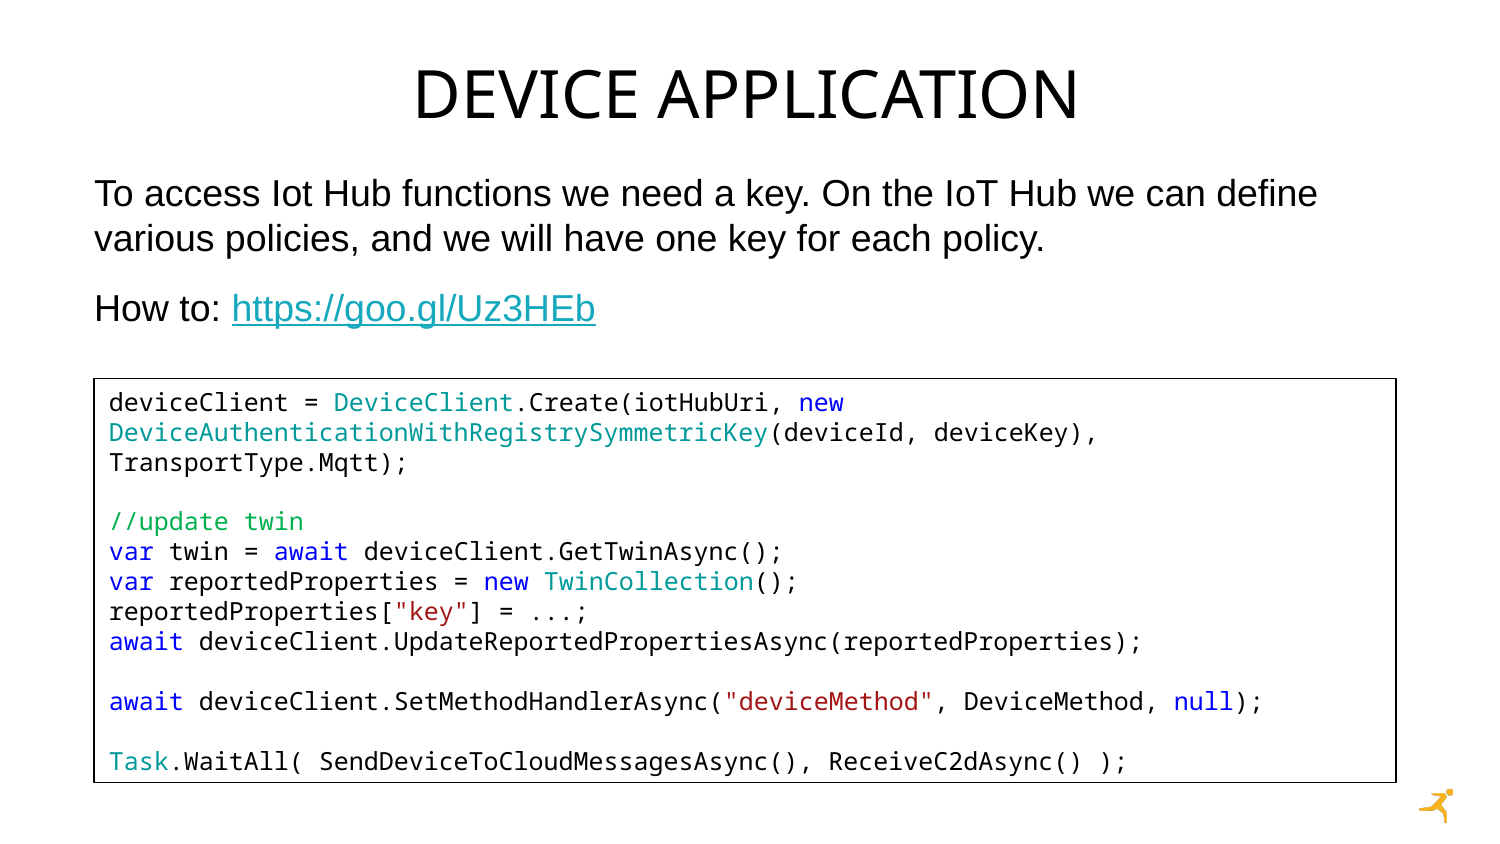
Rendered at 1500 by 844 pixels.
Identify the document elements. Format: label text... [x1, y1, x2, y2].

picture [1406, 776, 1466, 836]
list To access Iot Hub functions we need a key. On the IoT Hub we can define various policies, and we will have one key for each policy. How to: https://goo.gl/Uz3HEb [94, 169, 1397, 378]
text_box deviceClient = DeviceClient.Create(iotHubUri, new DeviceAuthenticationWithRegistrySymmetricKey(deviceId, deviceKey), TransportType.Mqtt); //update twin var twin = await deviceClient.GetTwinAsync(); var reportedProperties = new TwinCollection(); reportedProperties["key"] = ...; await deviceClient.UpdateReportedPropertiesAsync(reportedProperties); await deviceClient.SetMethodHandlerAsync("deviceMethod", DeviceMethod, null); Task.WaitAll( SendDeviceToCloudMessagesAsync(), ReceiveC2dAsync() ); [94, 378, 1397, 783]
title Device application [94, 66, 1402, 111]
